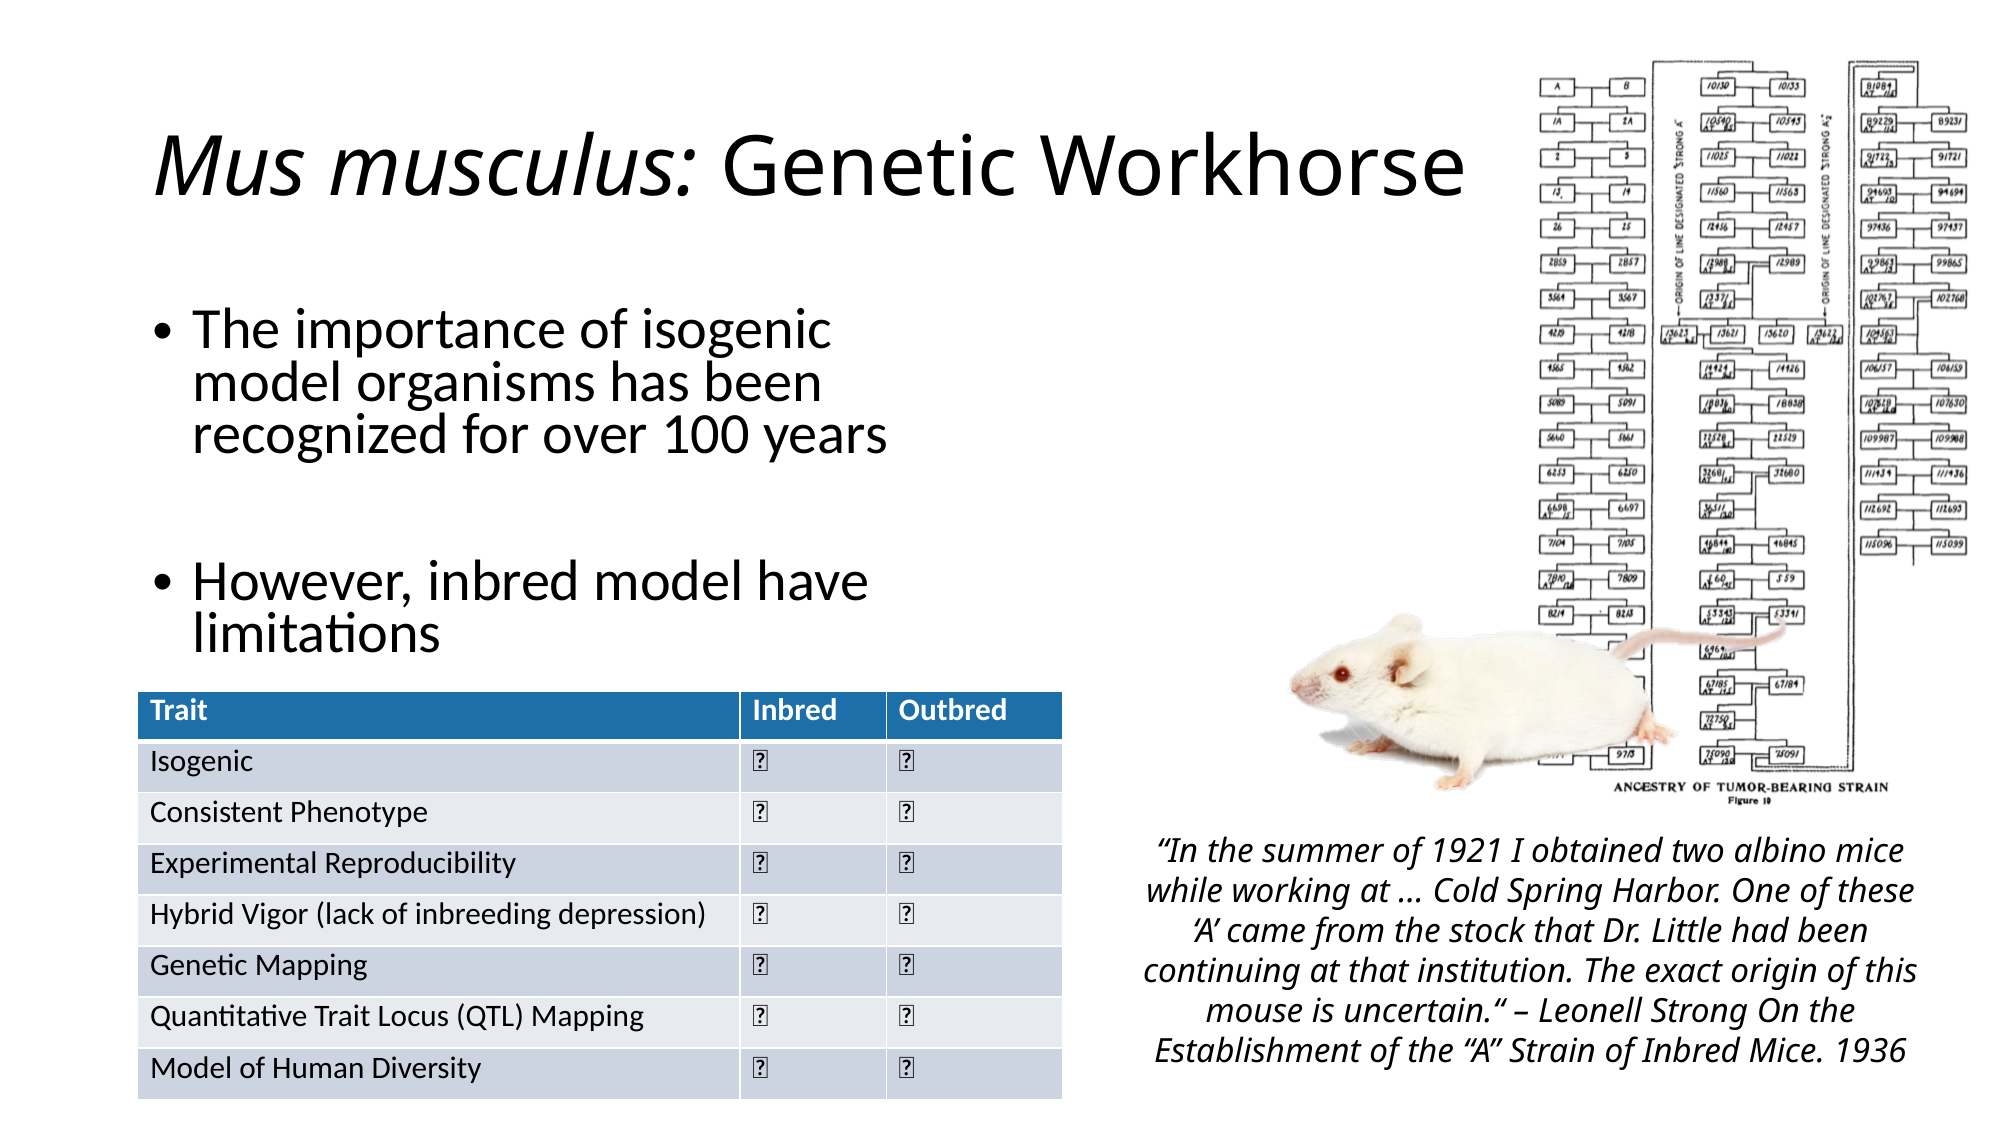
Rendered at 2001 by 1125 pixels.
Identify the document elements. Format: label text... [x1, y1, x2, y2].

table_cell Hybrid Vigor (lack of inbreeding depression) [138, 896, 739, 945]
table_cell ❌ [887, 793, 1062, 843]
table_header Trait [138, 692, 739, 739]
table_cell ✅ [741, 845, 886, 894]
table_cell ❌ [741, 947, 886, 996]
list The importance of isogenic model organisms has been recognized for over 100 years However, inbred model have limitations [137, 299, 974, 691]
table_cell ✅ [741, 793, 886, 843]
table_cell ❌ [741, 896, 886, 945]
table_cell ❌ [741, 998, 886, 1047]
table_cell ✅ [887, 1049, 1062, 1099]
table_cell ✅ [887, 998, 1062, 1047]
table_header Inbred [741, 692, 886, 739]
table_cell ✅ [887, 947, 1062, 996]
table_cell Isogenic [138, 744, 739, 792]
table_cell Genetic Mapping [138, 947, 739, 996]
table_cell ❌ [887, 744, 1062, 792]
table_cell Experimental Reproducibility [138, 845, 739, 894]
table_cell Model of Human Diversity [138, 1049, 739, 1099]
table_cell ✅ [741, 744, 886, 792]
title Mus musculus: Genetic Workhorse [137, 59, 1121, 278]
table_cell ❌ [741, 1049, 886, 1099]
table_cell Consistent Phenotype [138, 793, 739, 843]
table_cell ❌ [887, 845, 1062, 894]
table_cell ✅ [887, 896, 1062, 945]
table_header Outbred [887, 692, 1062, 739]
table_cell Quantitative Trait Locus (QTL) Mapping [138, 998, 739, 1047]
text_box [1121, 54, 1977, 1125]
